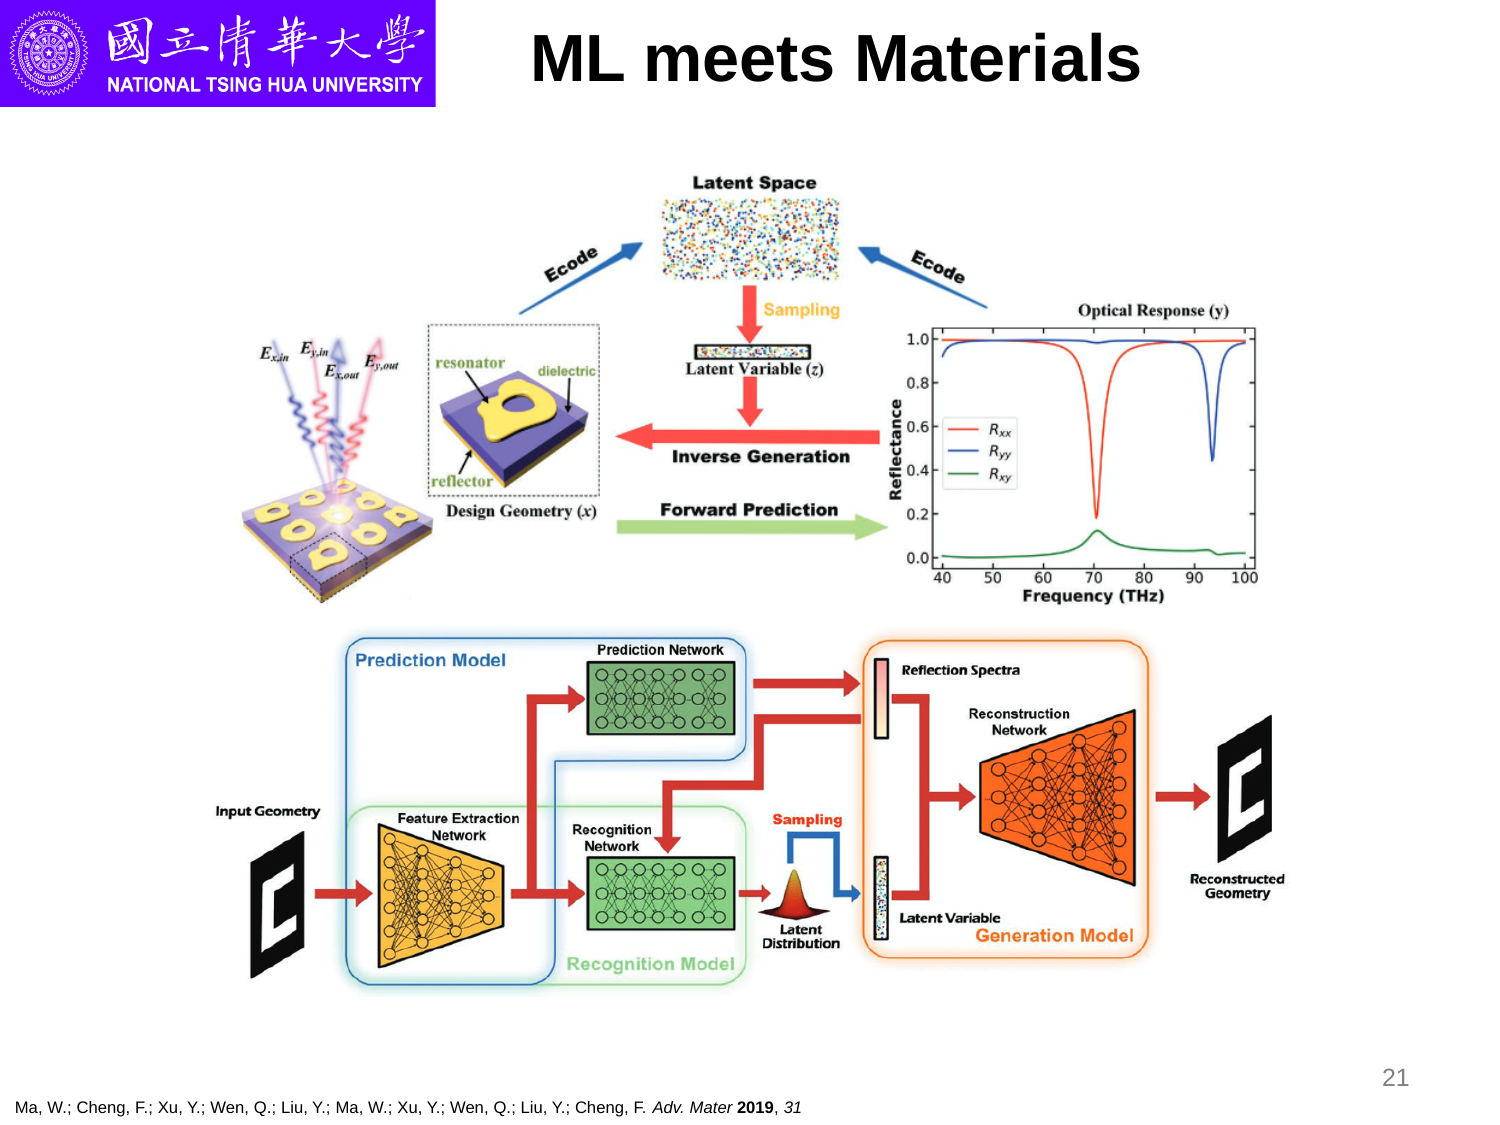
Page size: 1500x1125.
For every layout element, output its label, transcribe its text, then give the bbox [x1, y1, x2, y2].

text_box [230, 170, 1270, 614]
title ML meets Materials [515, 0, 1425, 107]
picture [0, 0, 436, 107]
text_box Ma, W.; Cheng, F.; Xu, Y.; Wen, Q.; Liu, Y.; Ma, W.; Xu, Y.; Wen, Q.; Liu, Y.; Cheng, F. Adv. Mater 2019, 31 [0, 1089, 859, 1125]
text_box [206, 626, 1294, 997]
slide_number 21 [1308, 1050, 1425, 1103]
